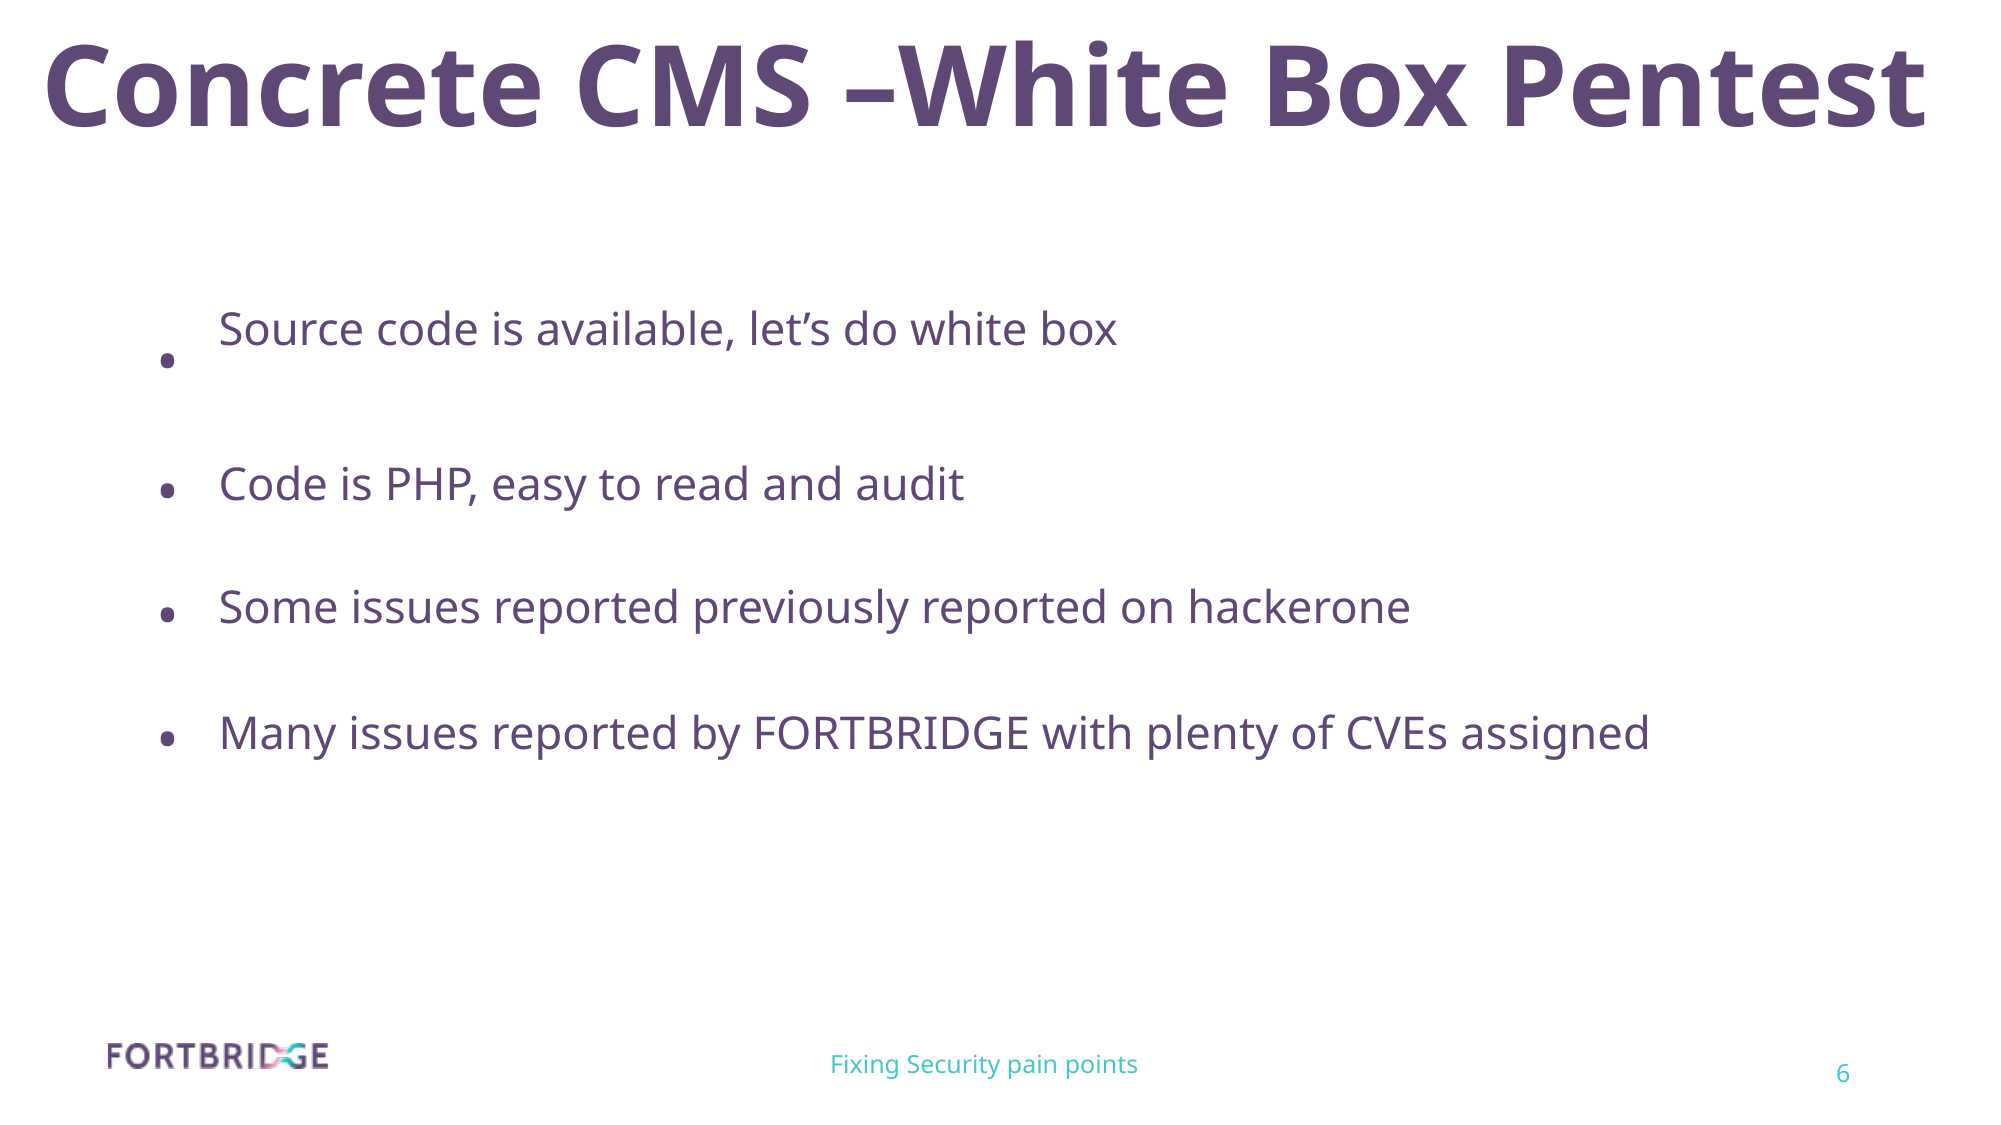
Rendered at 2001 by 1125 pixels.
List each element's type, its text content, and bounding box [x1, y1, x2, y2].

text_box [107, 1043, 329, 1069]
text_box Code is PHP, easy to read and audit [218, 395, 1033, 509]
text_box • [156, 373, 179, 497]
text_box • [156, 497, 179, 621]
text_box Some issues reported previously reported on hackerone [218, 518, 1462, 633]
text_box Concrete CMS –White Box Pentest [41, 36, 1968, 149]
text_box • [156, 243, 179, 373]
text_box Source code is available, let’s do white box [218, 291, 1171, 355]
text_box Fixing Security pain points [830, 1043, 1163, 1079]
text_box Many issues reported by FORTBRIDGE with plenty of CVEs assigned [218, 645, 1715, 759]
text_box 6 [1835, 1052, 1849, 1088]
text_box • [156, 621, 179, 774]
